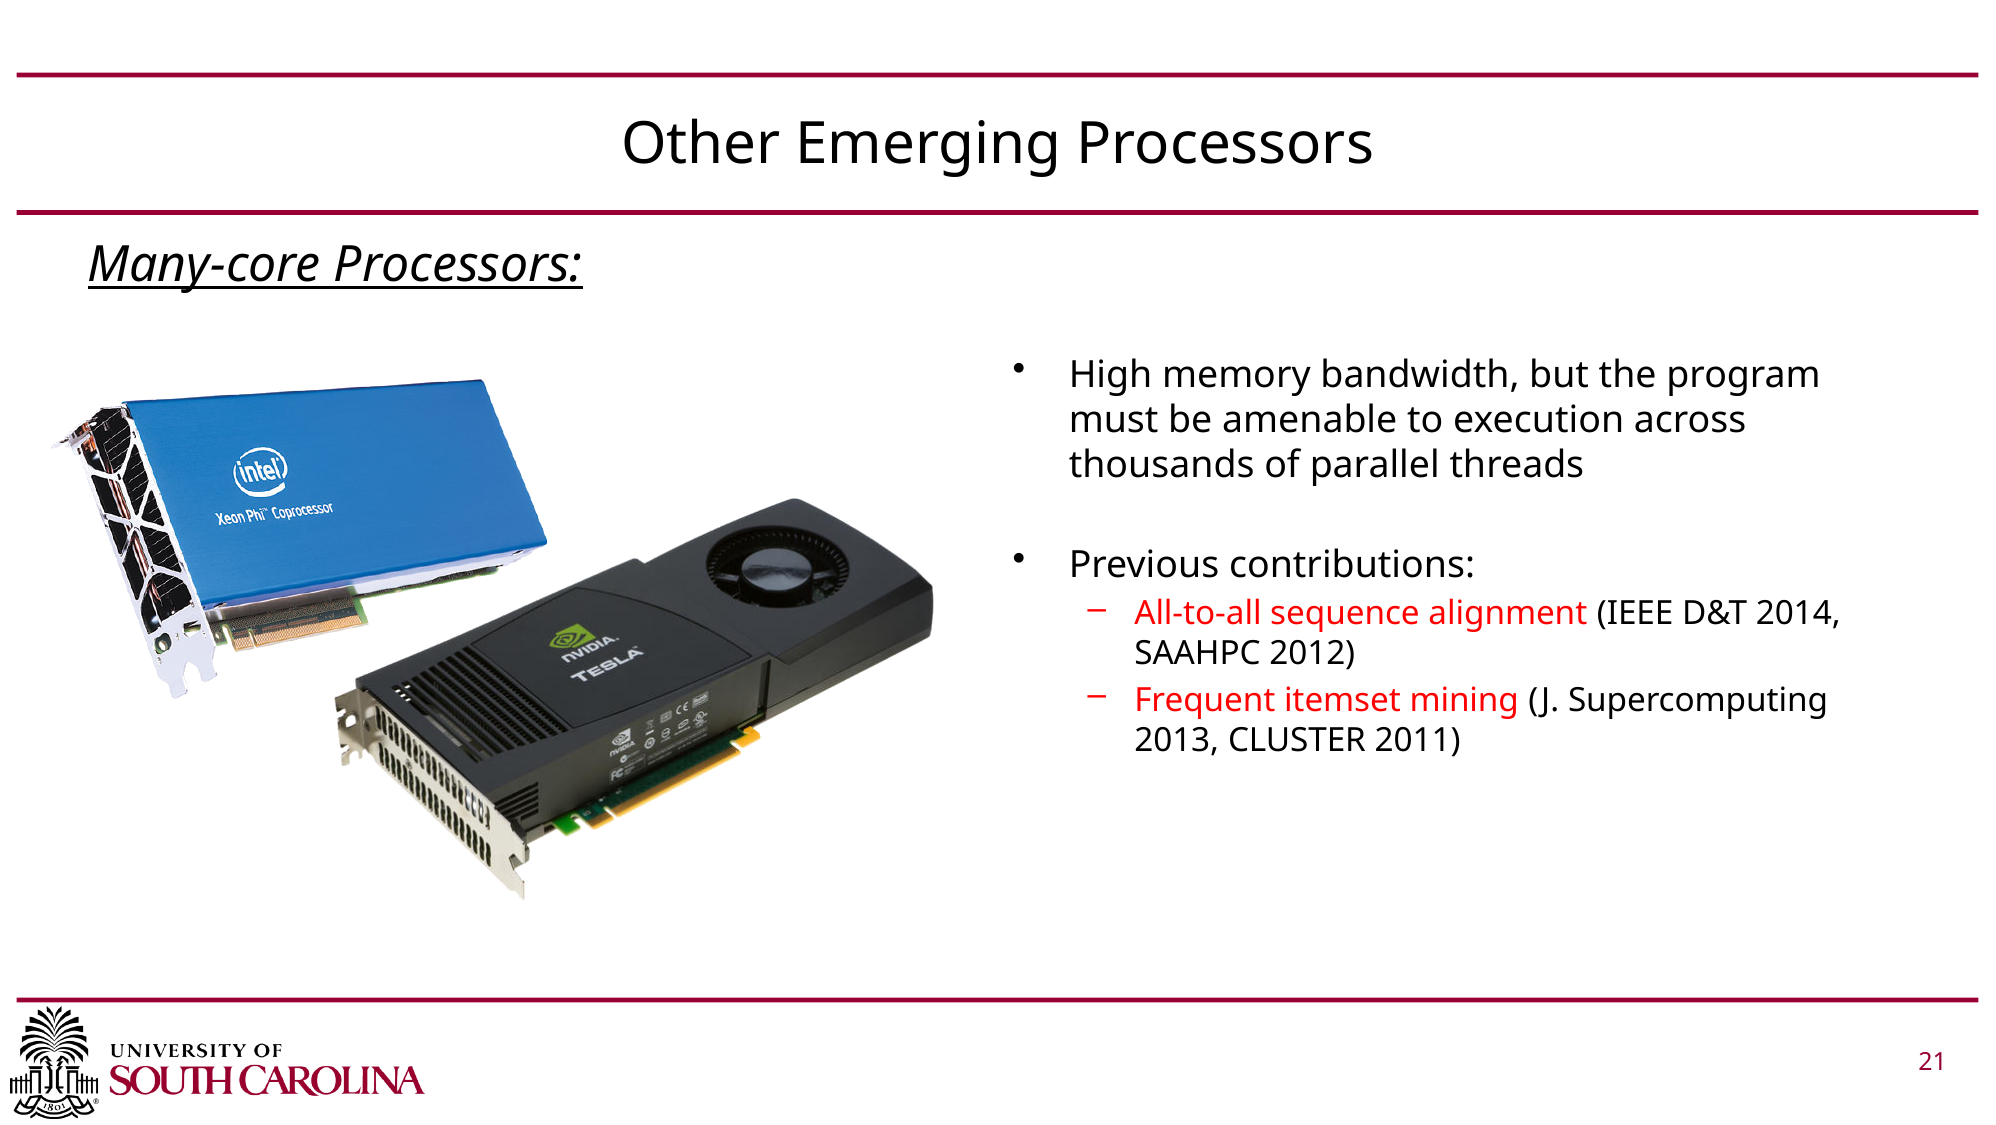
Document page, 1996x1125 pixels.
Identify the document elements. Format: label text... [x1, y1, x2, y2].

title Other Emerging Processors [99, 74, 1896, 206]
picture [10, 1006, 425, 1119]
text_box High memory bandwidth, but the program must be amenable to execution across thousands of parallel threads Previous contributions: All-to-all sequence alignment (IEEE D&T 2014, SAAHPC 2012) Frequent itemset mining (J. Supercomputing 2013, CLUSTER 2011) [997, 342, 1935, 872]
slide_number 21 [565, 1037, 1963, 1088]
picture [47, 341, 961, 920]
text_box Many-core Processors: [72, 224, 731, 300]
